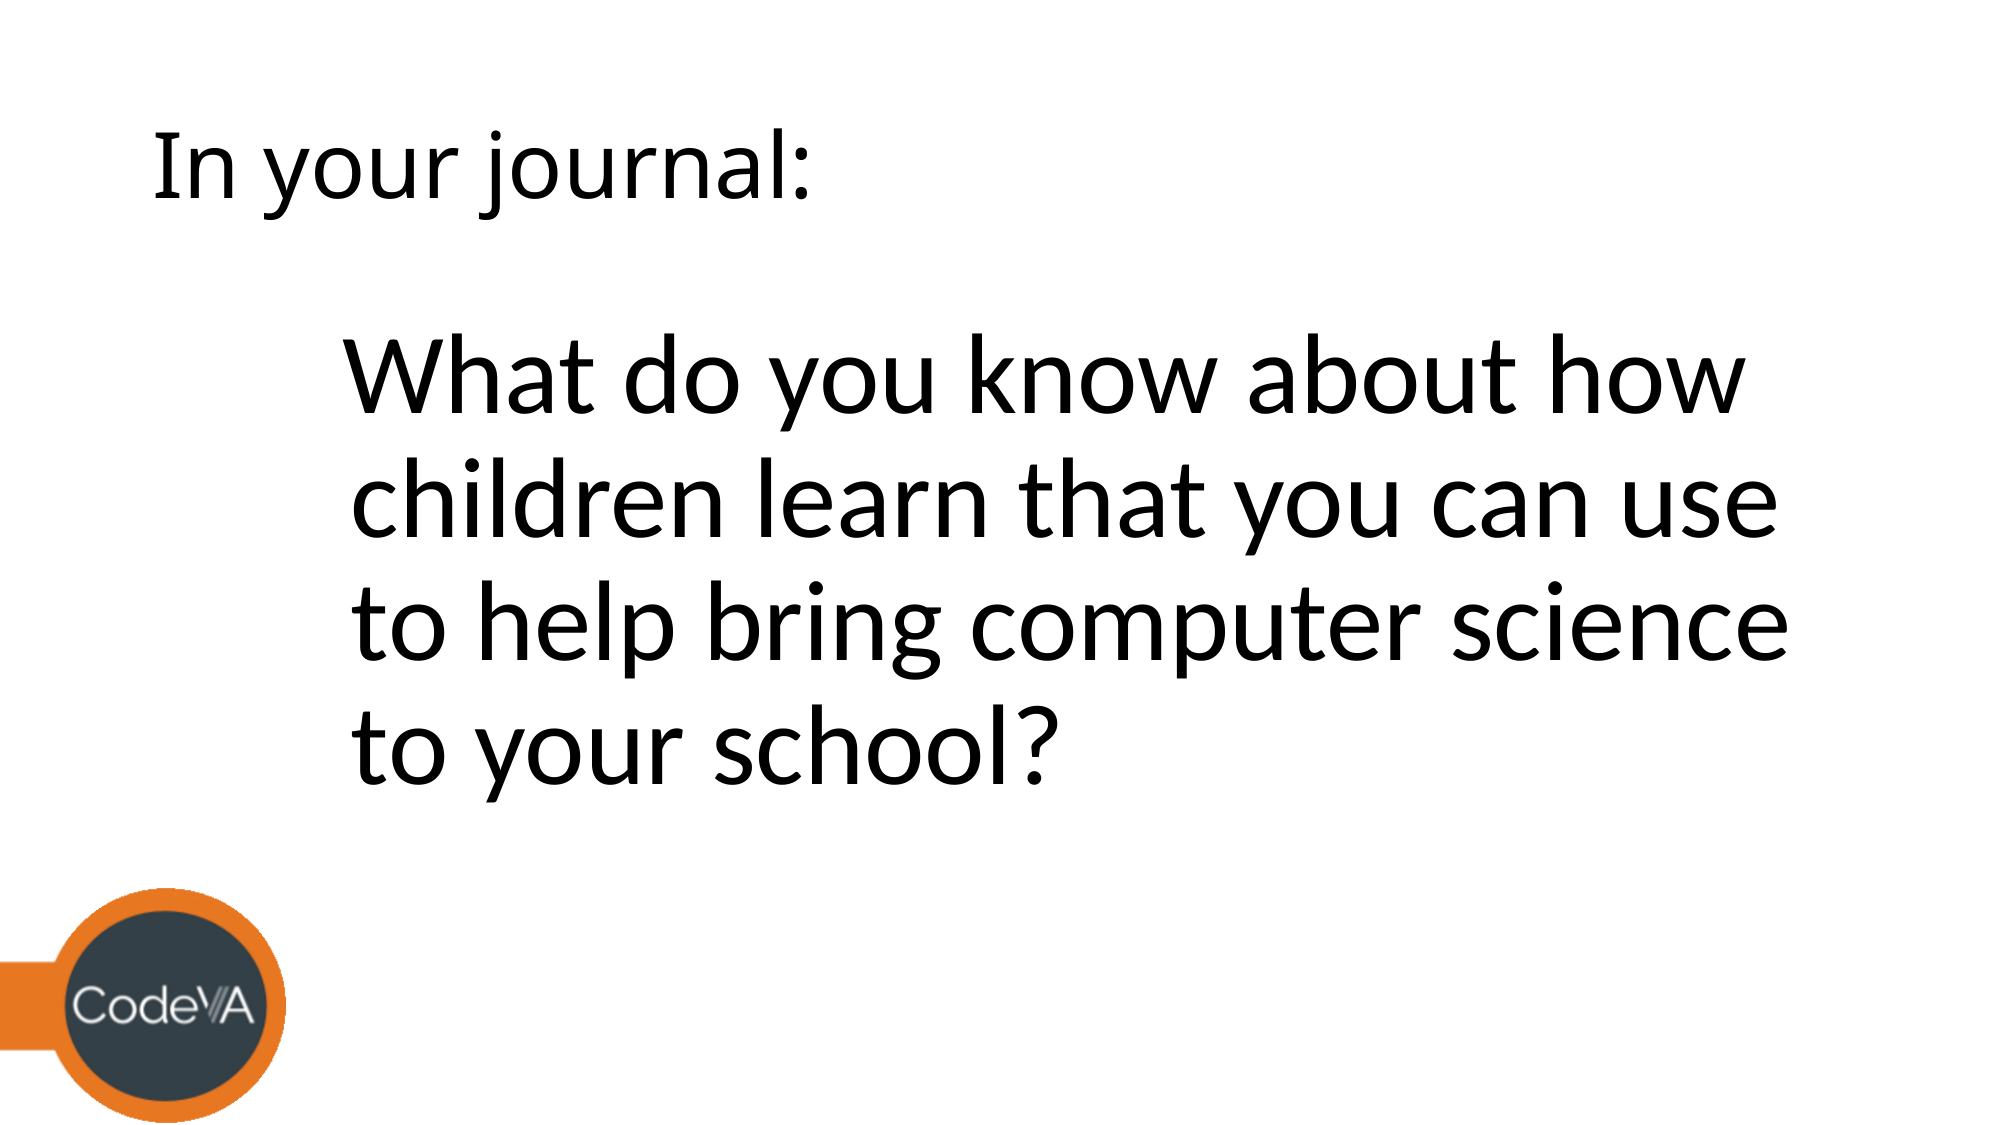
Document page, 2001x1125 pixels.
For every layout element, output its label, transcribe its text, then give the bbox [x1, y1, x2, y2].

list What do you know about how children learn that you can use to help bring computer science to your school? [298, 299, 1863, 1014]
title In your journal: [137, 59, 1863, 278]
picture [0, 885, 286, 1125]
